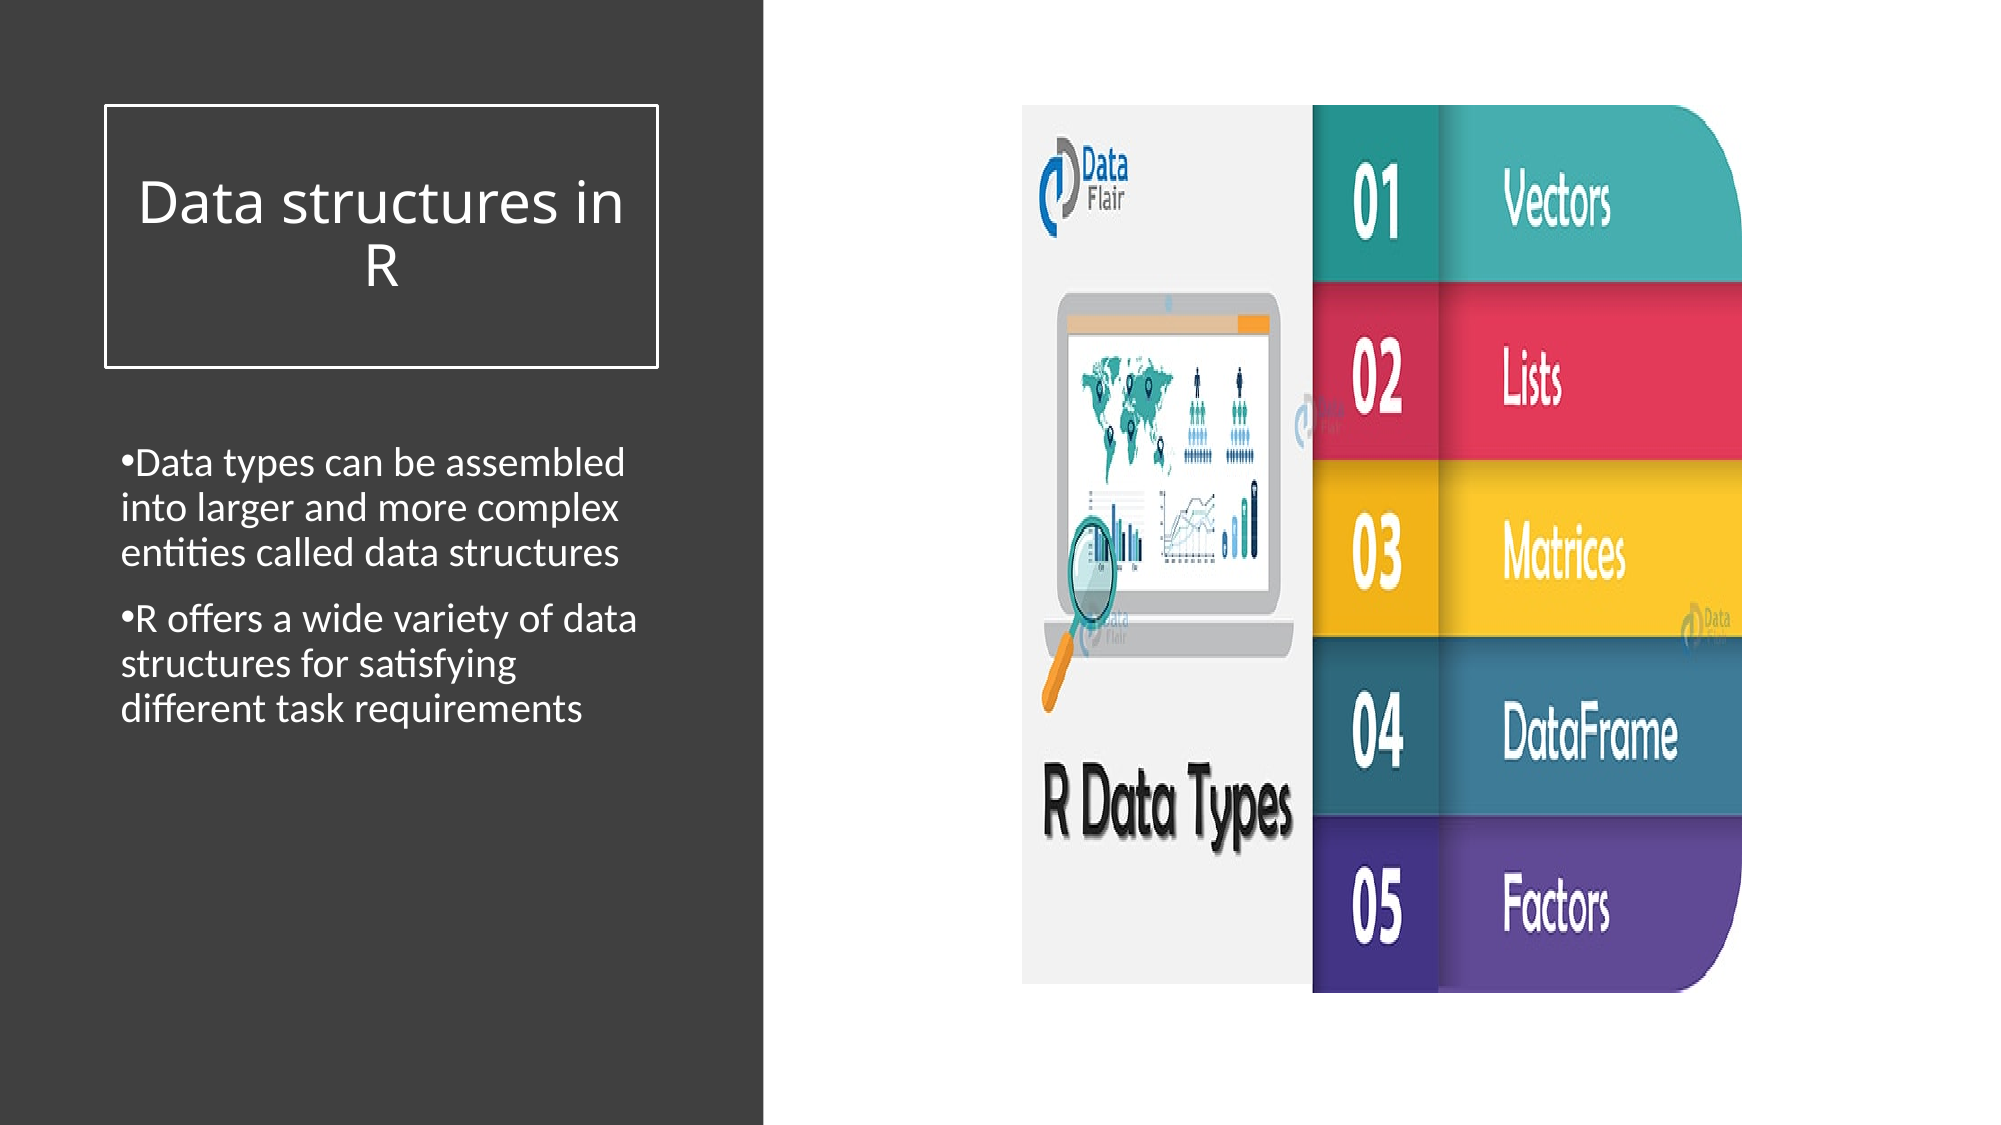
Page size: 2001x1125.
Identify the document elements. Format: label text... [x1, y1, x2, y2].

list Data types can be assembled into larger and more complex entities called data structures R offers a wide variety of data structures for satisfying different task requirements [105, 432, 658, 994]
text_box [0, 0, 764, 1125]
title Data structures in R [105, 105, 658, 368]
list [1021, 105, 1742, 993]
